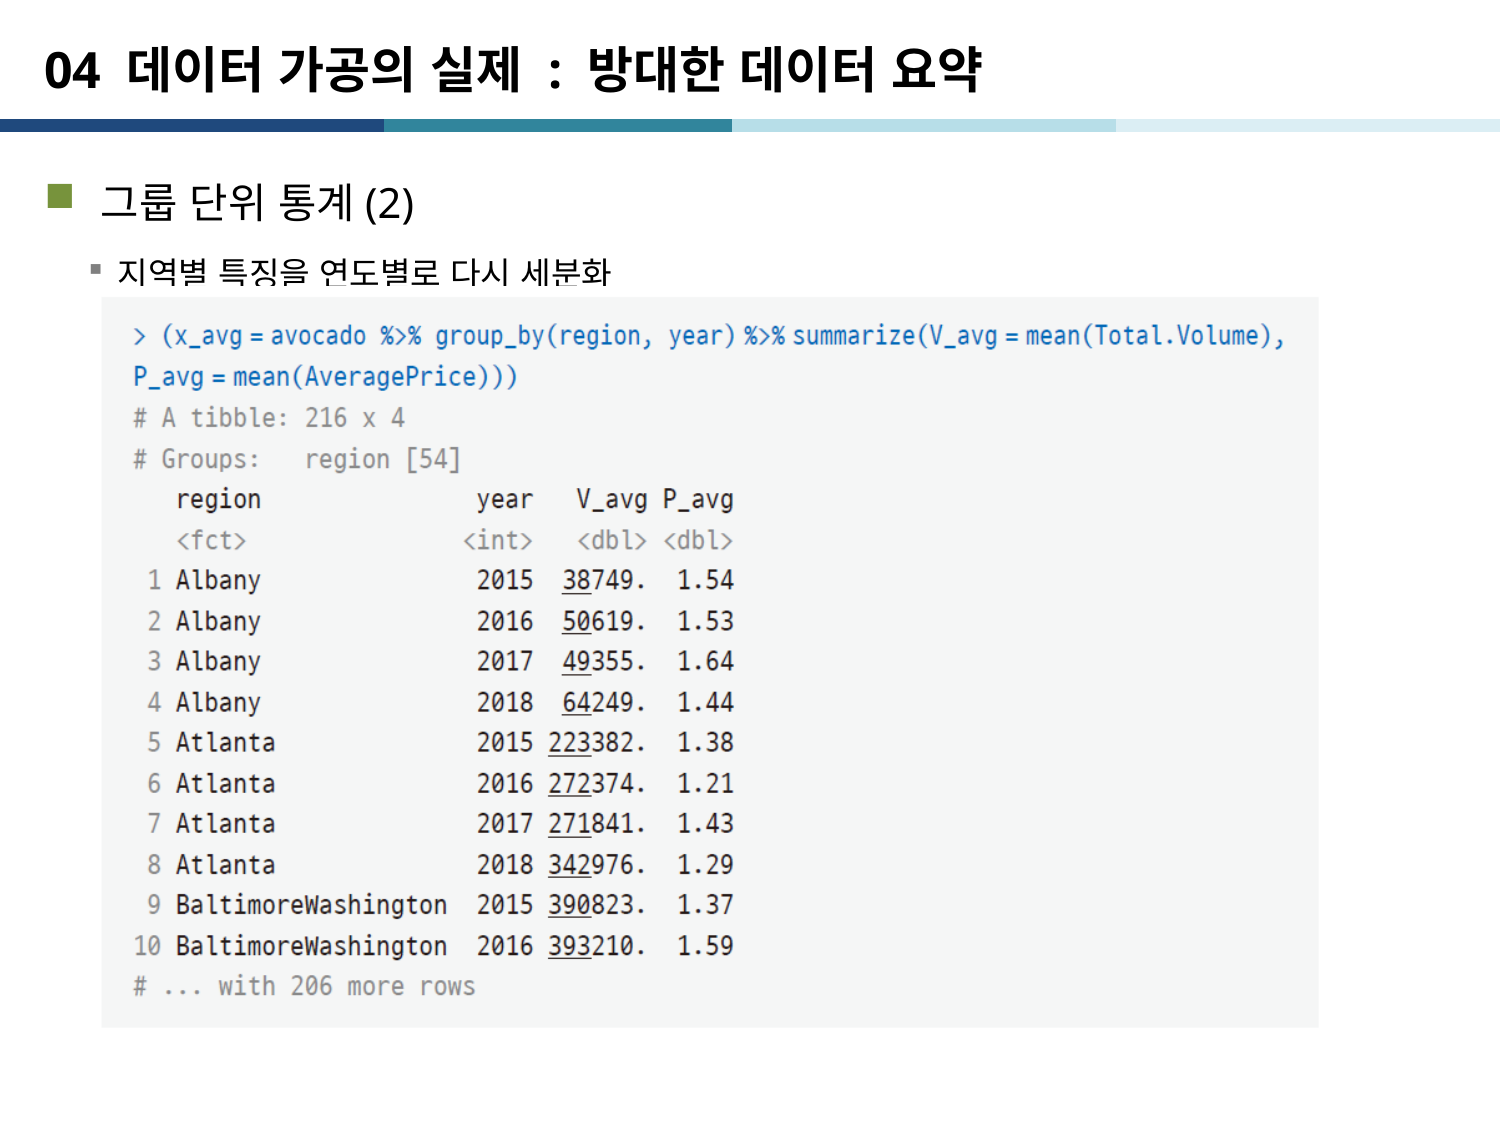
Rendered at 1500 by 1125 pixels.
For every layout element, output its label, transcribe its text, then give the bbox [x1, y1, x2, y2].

title 04 데이터 가공의 실제 : 방대한 데이터 요약 [29, 23, 1270, 114]
list 그룹 단위 통계(2) 지역별 특징을 연도별로 다시 세분화 [29, 148, 1471, 1083]
picture [92, 286, 1325, 1039]
